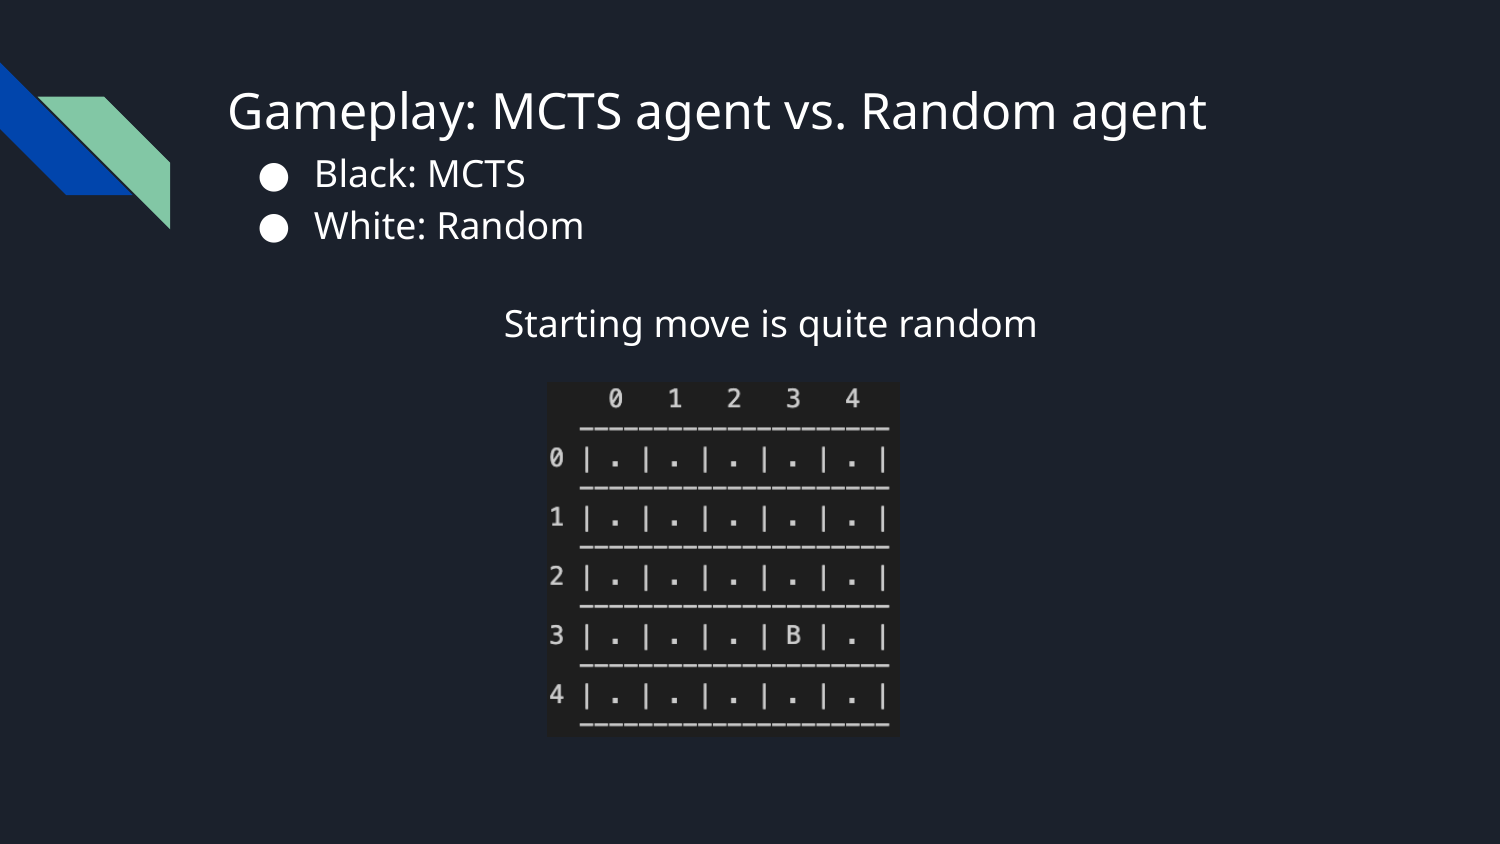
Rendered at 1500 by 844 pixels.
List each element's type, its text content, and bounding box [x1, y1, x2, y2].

list Black: MCTS White: Random [223, 128, 638, 279]
list Starting move is quite random [488, 278, 1067, 429]
title Gameplay: MCTS agent vs. Random agent [212, 64, 1368, 215]
picture [546, 382, 900, 738]
